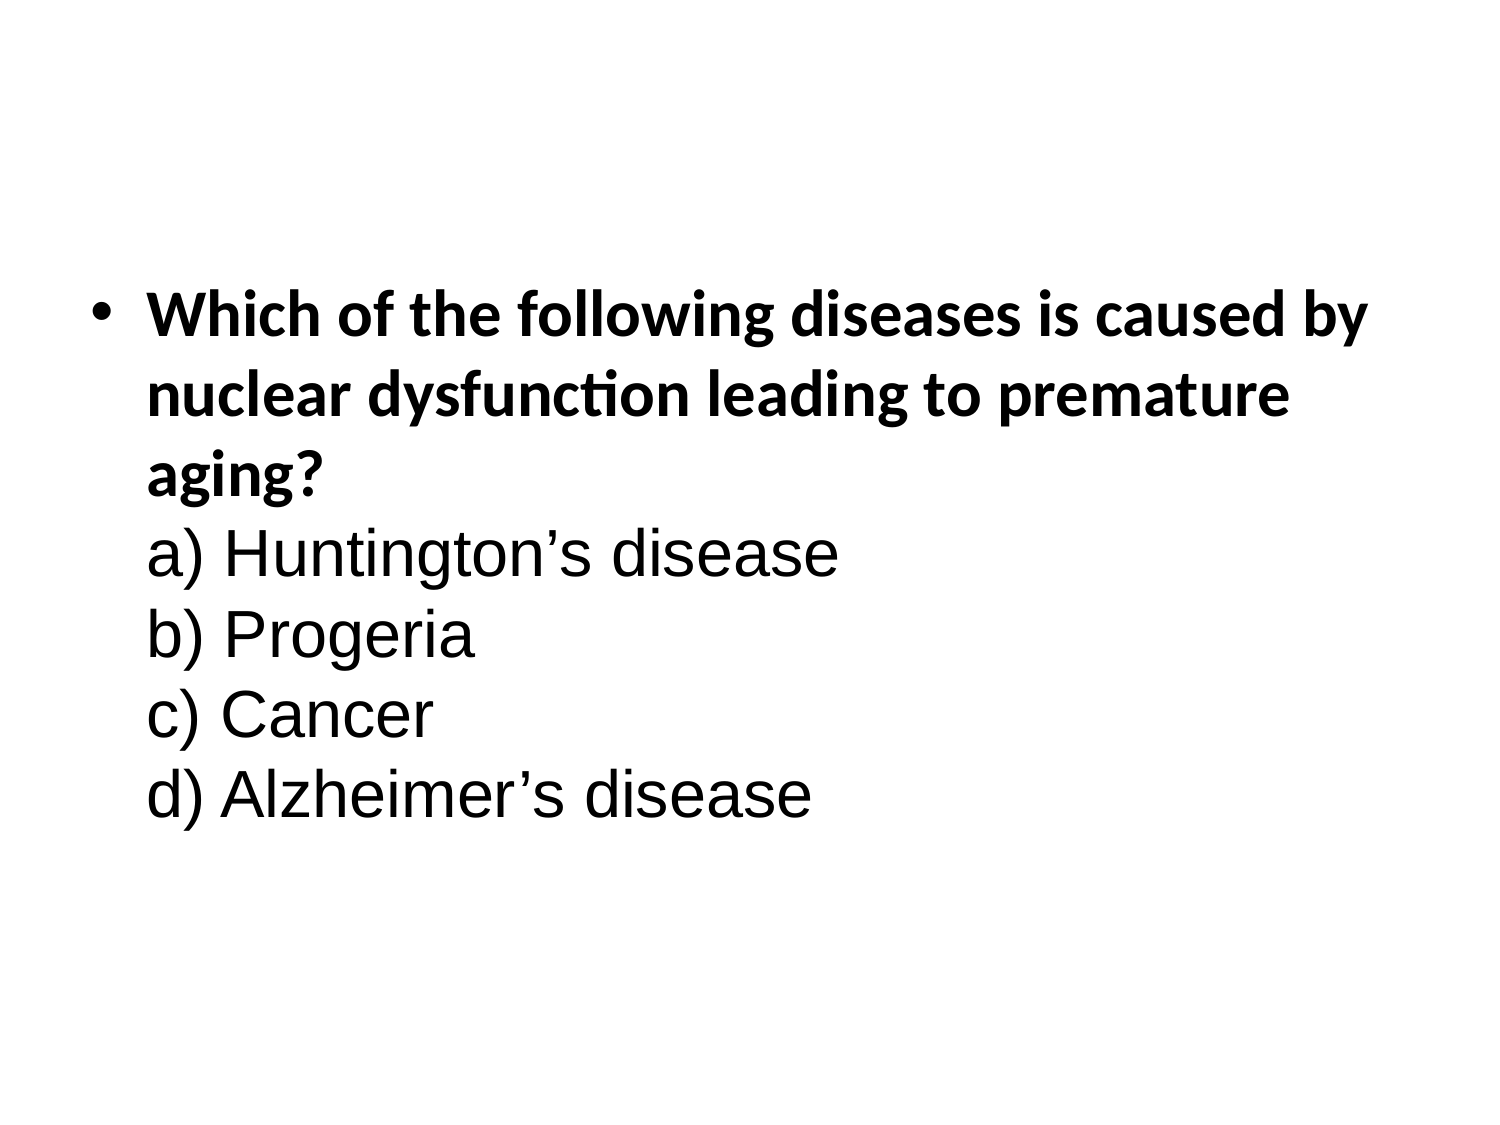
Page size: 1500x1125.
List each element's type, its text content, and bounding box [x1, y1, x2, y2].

list Which of the following diseases is caused by nuclear dysfunction leading to premature aging? a) Huntington’s disease b) Progeria c) Cancer d) Alzheimer’s disease [75, 262, 1425, 1005]
